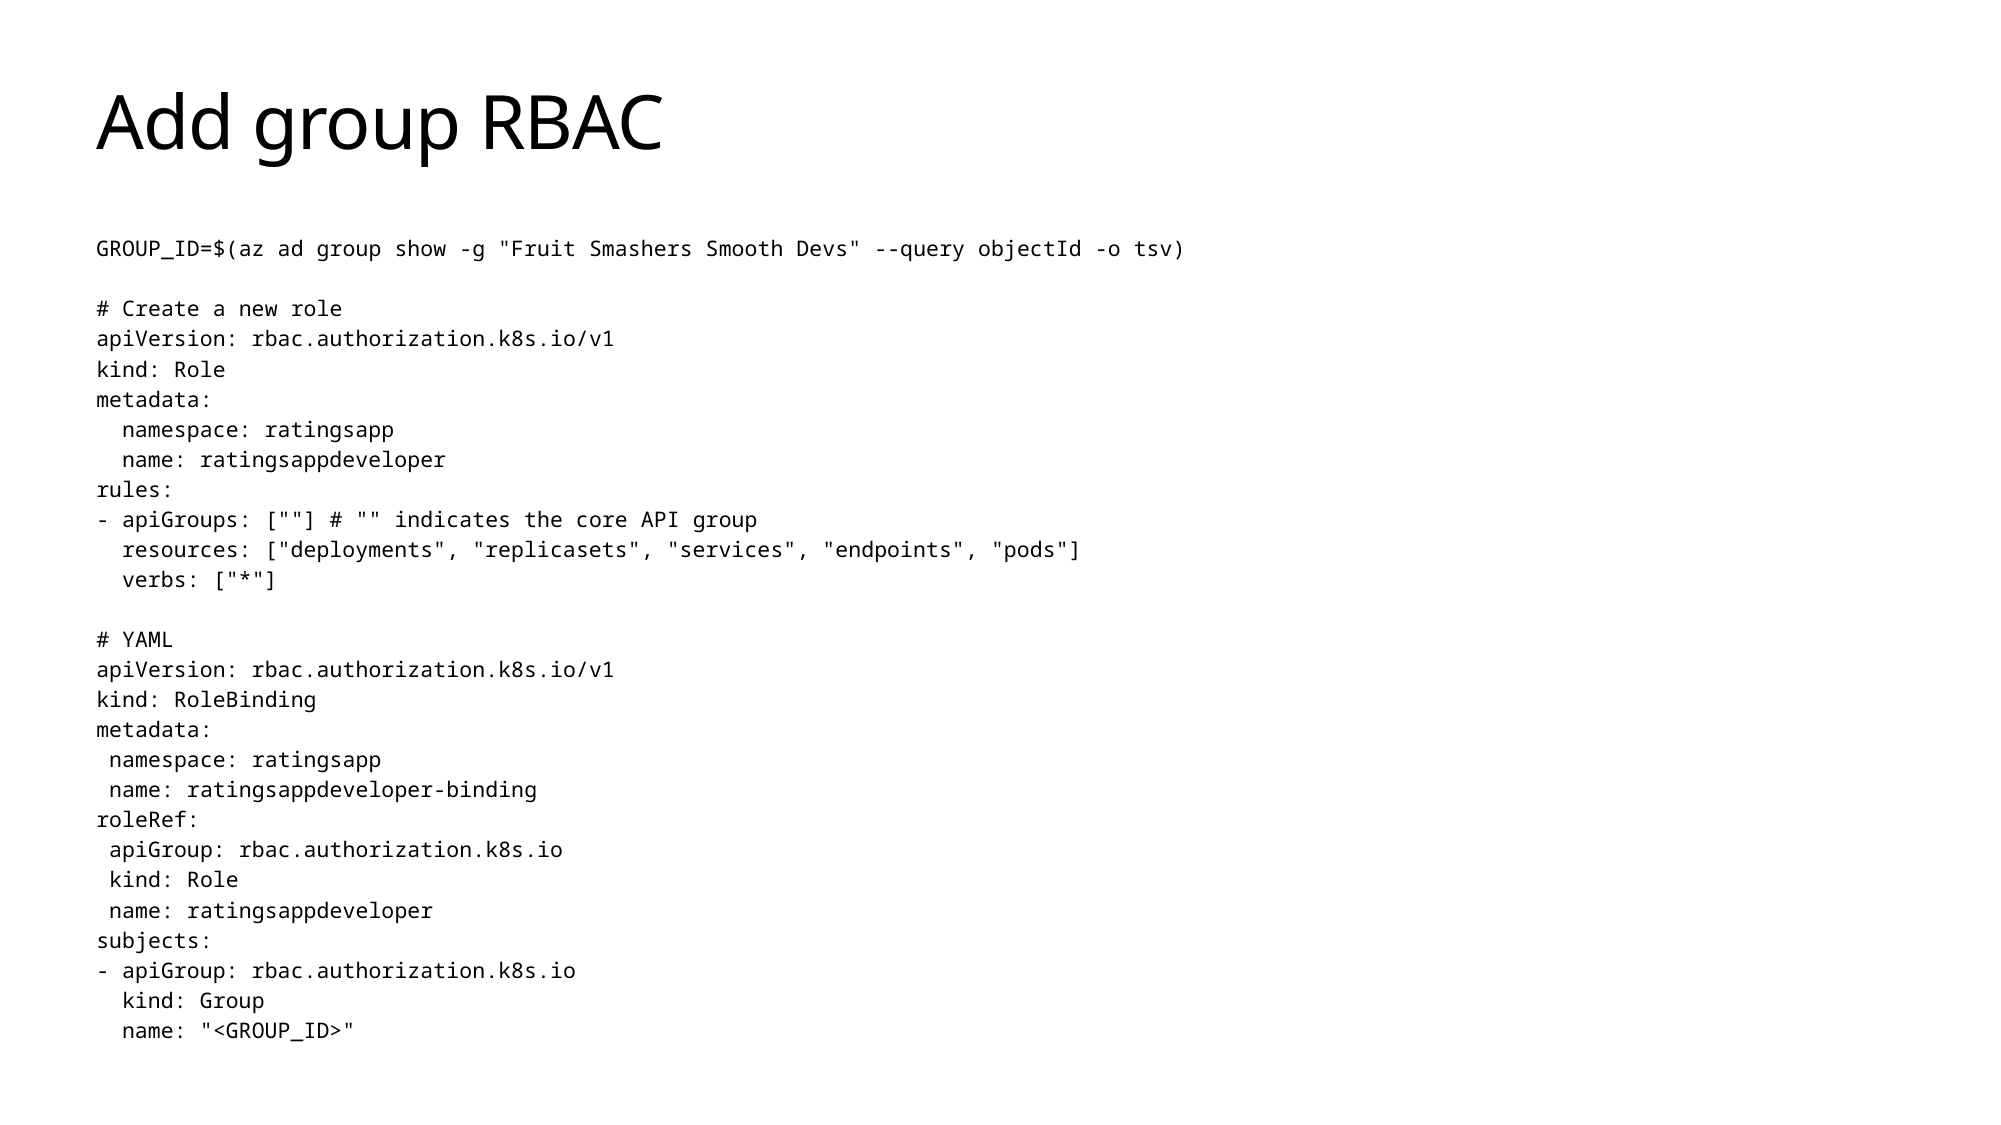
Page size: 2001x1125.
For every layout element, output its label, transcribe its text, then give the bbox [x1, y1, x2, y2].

title Add group RBAC [96, 75, 1904, 166]
list GROUP_ID=$(az ad group show -g "Fruit Smashers Smooth Devs" --query objectId -o tsv) # Create a new role apiVersion: rbac.authorization.k8s.io/v1 kind: Role metadata: namespace: ratingsapp name: ratingsappdeveloper rules: - apiGroups: [""] # "" indicates the core API group resources: ["deployments", "replicasets", "services", "endpoints", "pods"] verbs: ["*"] # YAML apiVersion: rbac.authorization.k8s.io/v1 kind: RoleBinding metadata: namespace: ratingsapp name: ratingsappdeveloper-binding roleRef: apiGroup: rbac.authorization.k8s.io kind: Role name: ratingsappdeveloper subjects: - apiGroup: rbac.authorization.k8s.io kind: Group name: "<GROUP_ID>" [96, 235, 1904, 1050]
